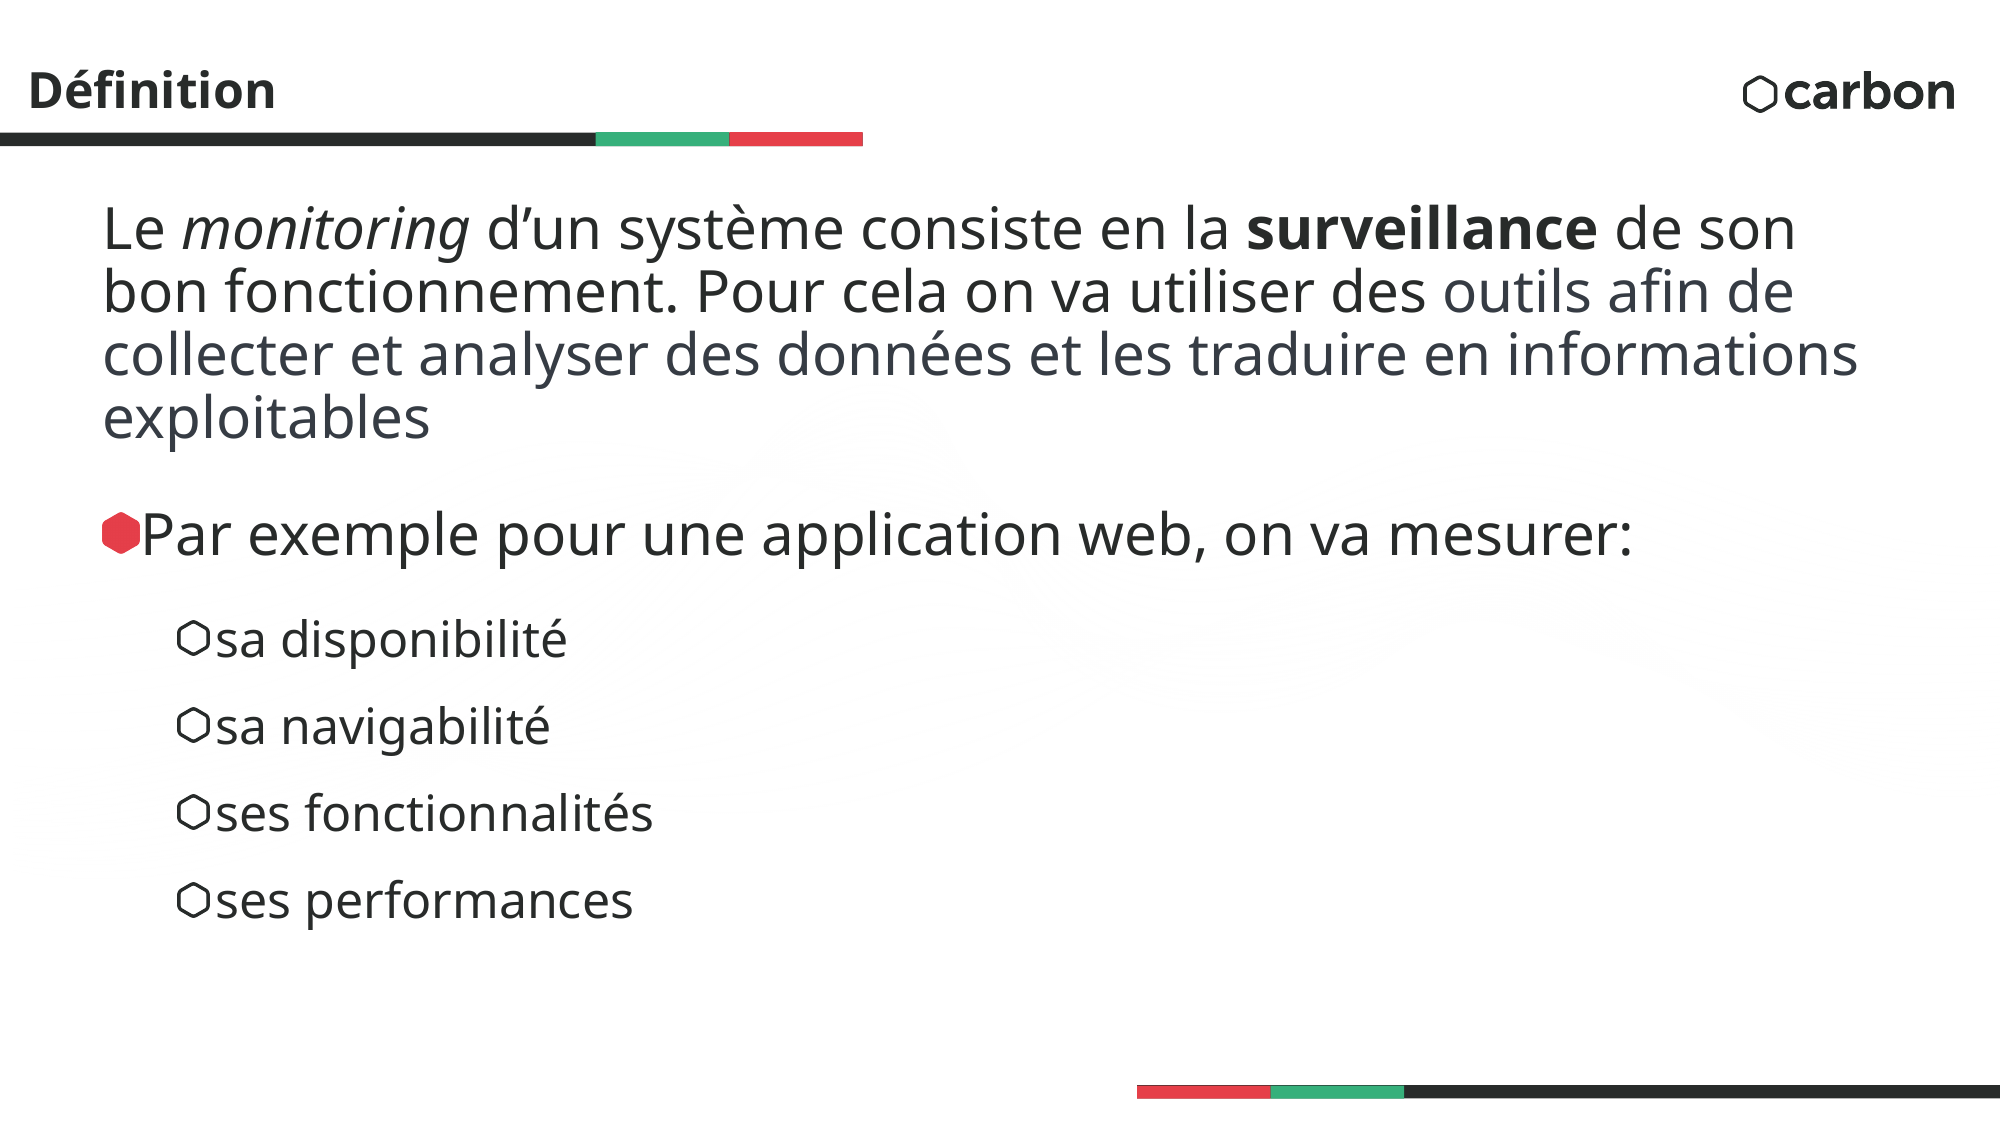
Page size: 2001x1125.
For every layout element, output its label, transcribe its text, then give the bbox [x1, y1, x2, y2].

picture [1743, 71, 1954, 113]
title Définition [12, 52, 1712, 133]
picture [102, 512, 140, 554]
picture [177, 620, 213, 656]
picture [177, 794, 213, 830]
picture [177, 882, 213, 918]
picture [177, 707, 213, 743]
list Le monitoring d’un système consiste en la surveillance de son bon fonctionnement. Pour cela on va utiliser des outils afin de collecter et analyser des données et les traduire en informations exploitables Par exemple pour une application web, on va mesurer: sa disponibilité sa navigabilité ses fonctionnalités ses performances [87, 191, 1892, 1005]
